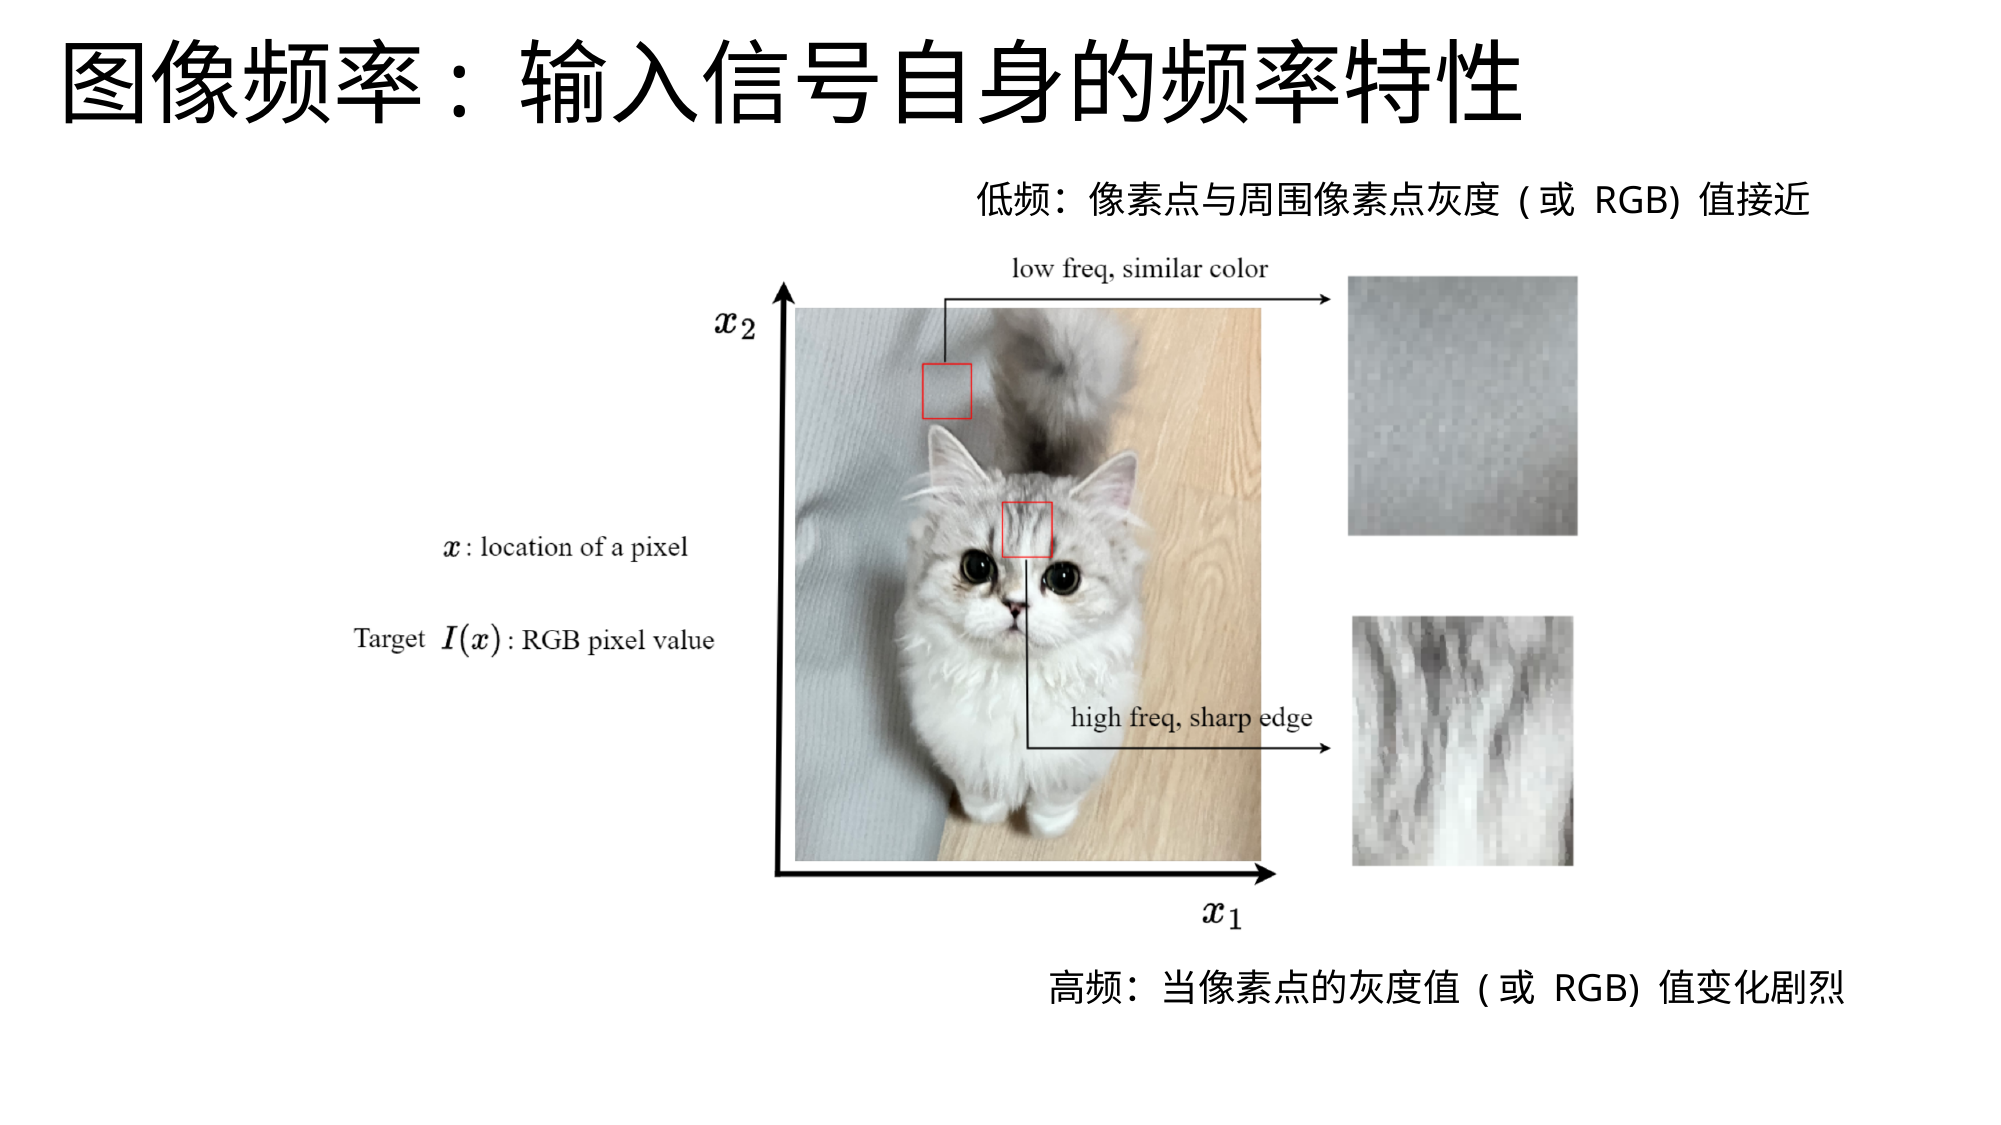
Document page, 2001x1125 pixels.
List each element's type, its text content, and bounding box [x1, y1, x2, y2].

picture [298, 203, 1664, 957]
text_box 高频：当像素点的灰度值 (或 RGB) 值变化剧烈 [1033, 956, 1861, 1017]
text_box 图像频率: 输入信号自身的频率特性 [43, 30, 1919, 156]
text_box 低频：像素点与周围像素点灰度 (或 RGB) 值接近 [961, 168, 1827, 228]
